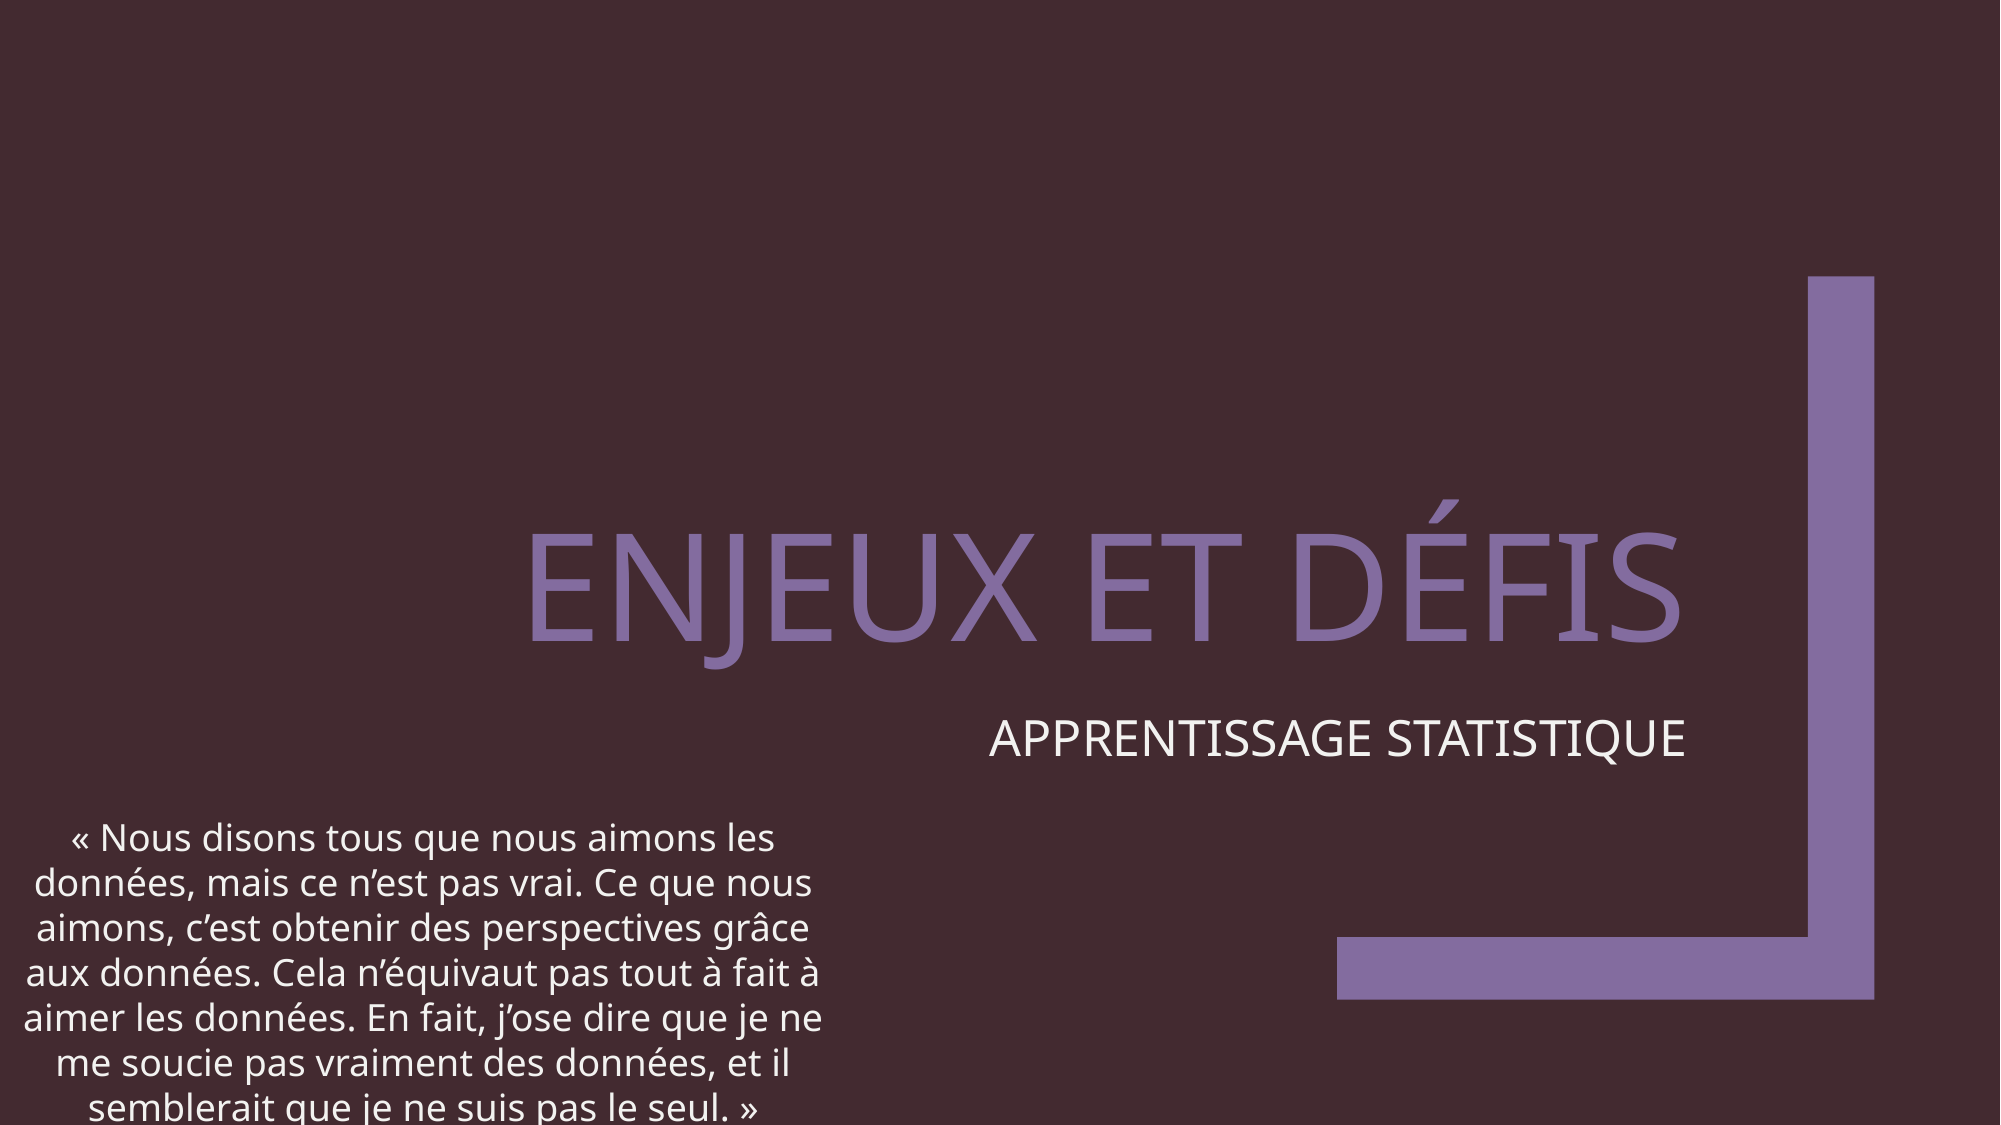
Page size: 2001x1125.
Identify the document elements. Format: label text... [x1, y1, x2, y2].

title ENJEUX ET DÉFIS [125, 213, 1703, 682]
text_box « Nous disons tous que nous aimons les données, mais ce n’est pas vrai. Ce que nous aimons, c’est obtenir des perspectives grâce aux données. Cela n’équivaut pas tout à fait à aimer les données. En fait, j’ose dire que je ne me soucie pas vraiment des données, et il semblerait que je ne suis pas le seul. » (Q.E. McCallum, Bad Data Handbook [0, 806, 848, 1125]
list APPRENTISSAGE STATISTIQUE [125, 691, 1703, 880]
